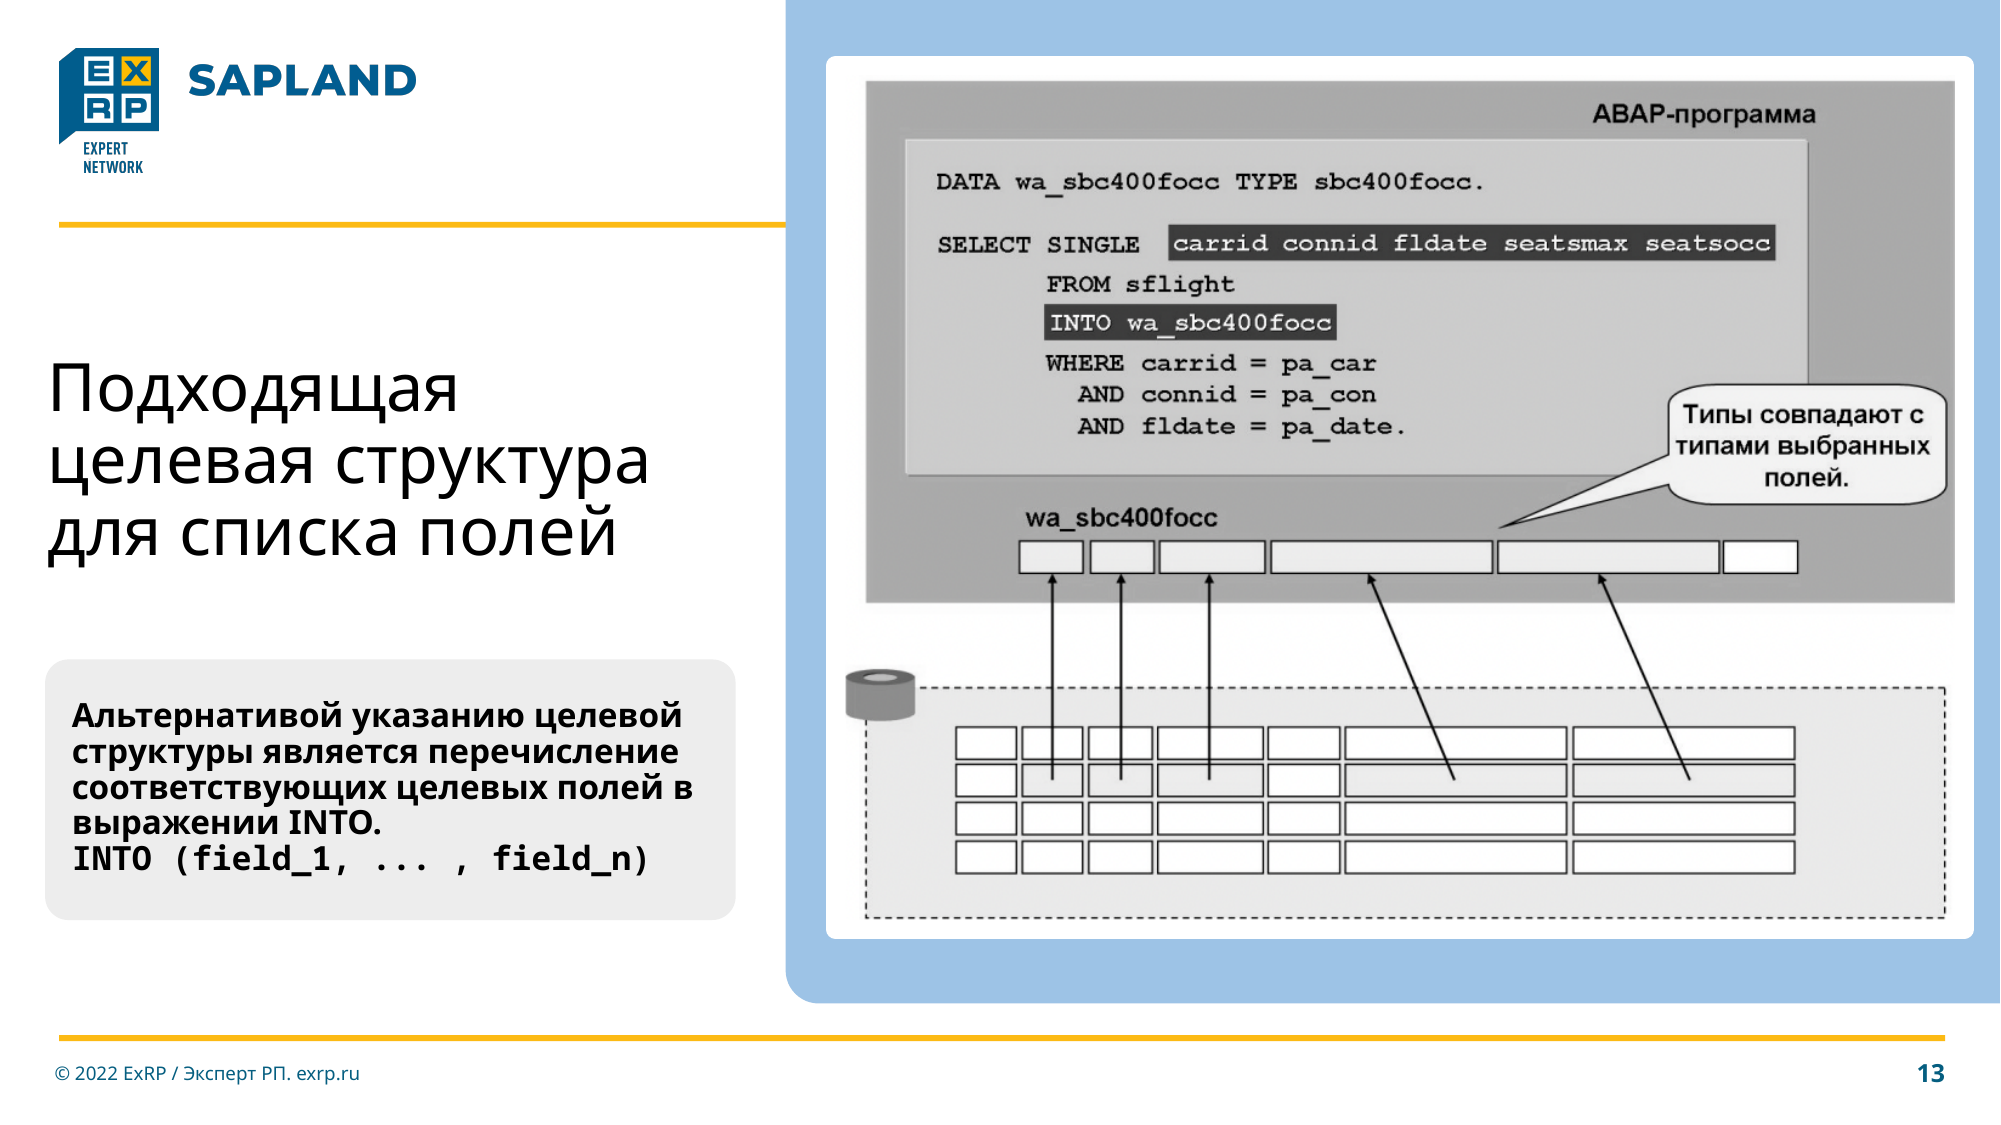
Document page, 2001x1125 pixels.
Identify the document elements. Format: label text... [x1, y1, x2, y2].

picture [844, 74, 1955, 921]
picture [59, 132, 159, 173]
picture [59, 48, 74, 60]
footer © 2022 ExRP / Эксперт РП. exrp.ru [39, 1042, 468, 1103]
text_box [45, 659, 736, 921]
text_box [785, 0, 2000, 1004]
picture [85, 57, 113, 85]
picture [85, 94, 113, 122]
picture [104, 163, 108, 173]
picture [122, 57, 150, 85]
picture [122, 94, 150, 122]
text_box Альтернативой указанию целевой структуры является перечисление соответствующих целевых полей в выражении INTO. INTO (field_1, ... , field_n) [71, 698, 781, 886]
text_box Подходящая целевая структура для списка полей [47, 353, 739, 578]
slide_number 13 [1862, 1044, 1961, 1105]
picture [189, 64, 416, 96]
